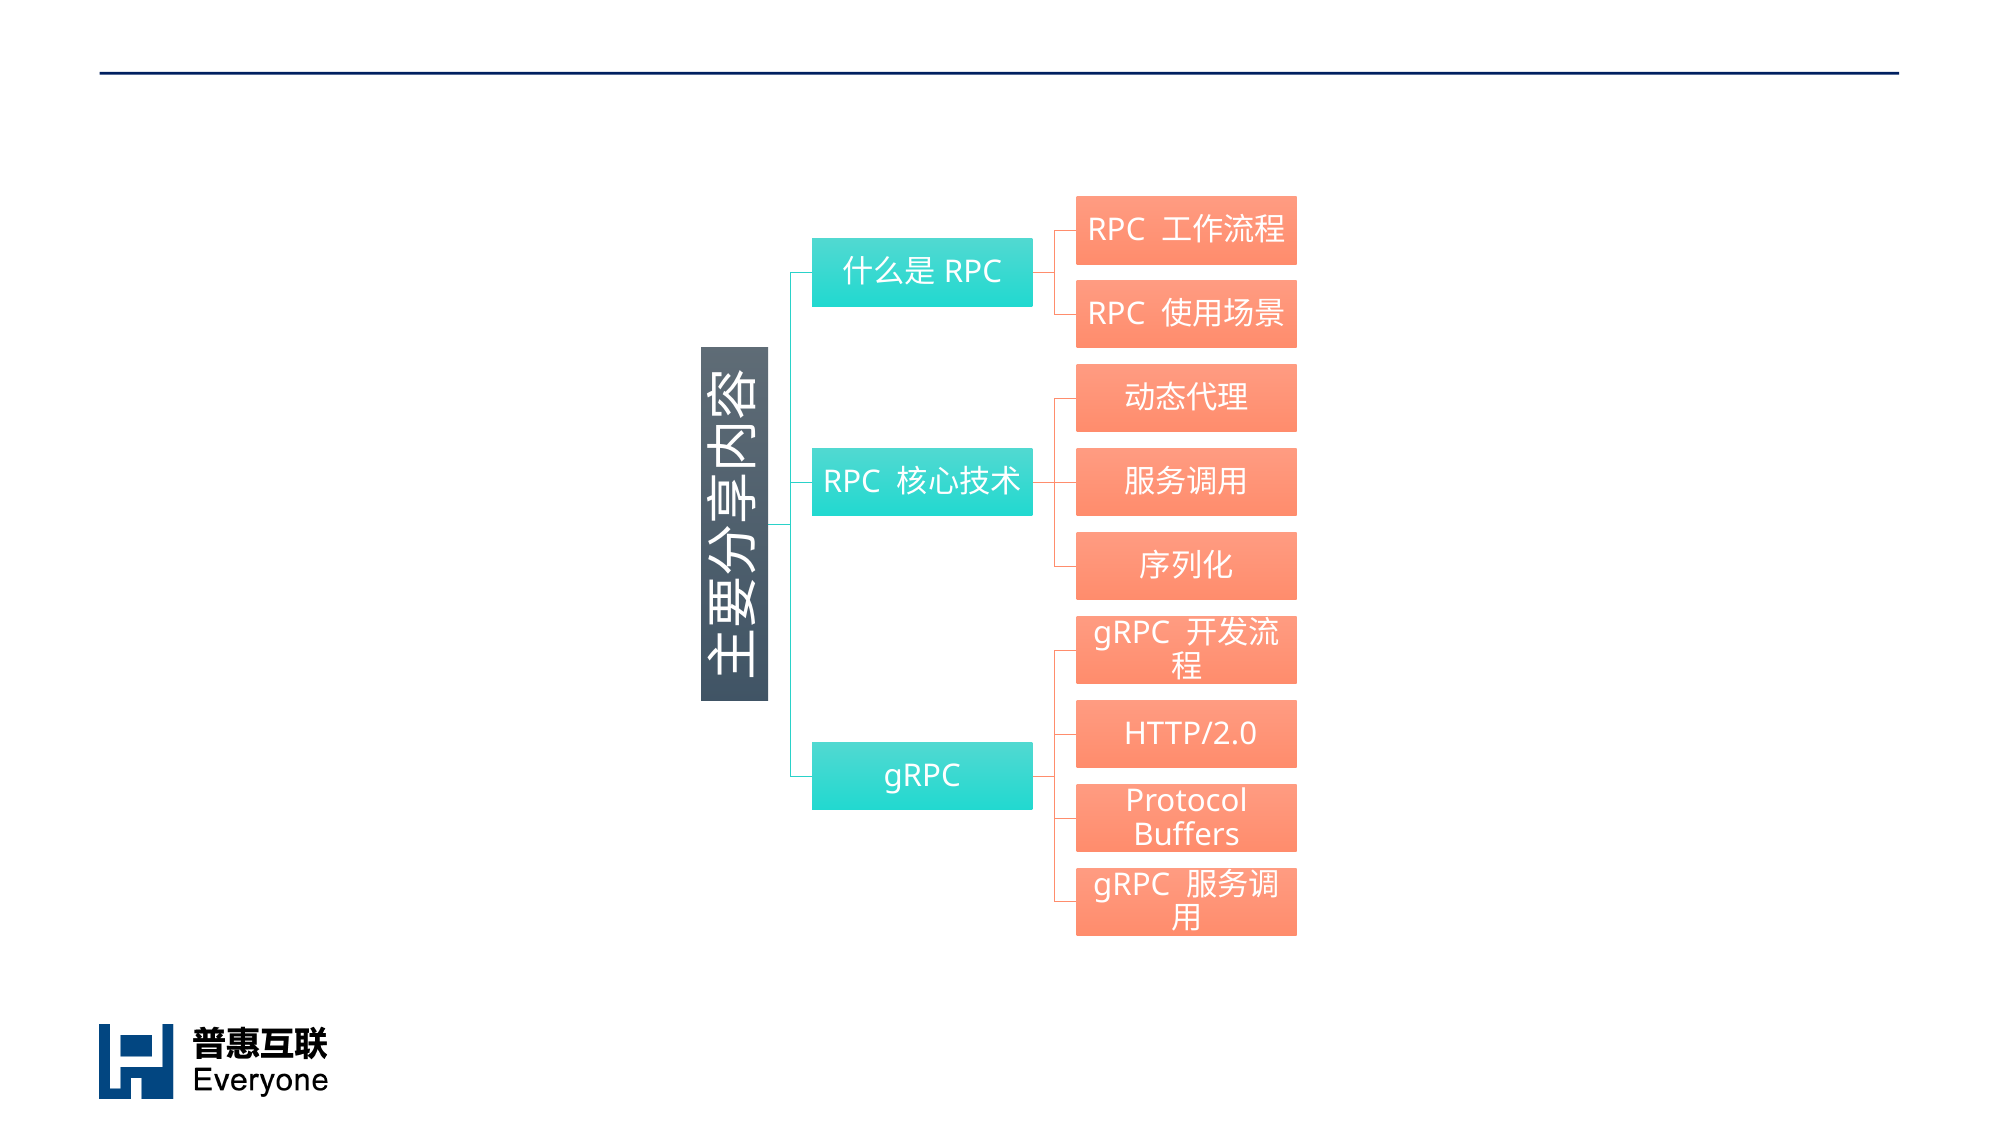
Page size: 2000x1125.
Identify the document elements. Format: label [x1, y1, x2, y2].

picture [99, 1024, 328, 1099]
text_box [106, 196, 1891, 936]
